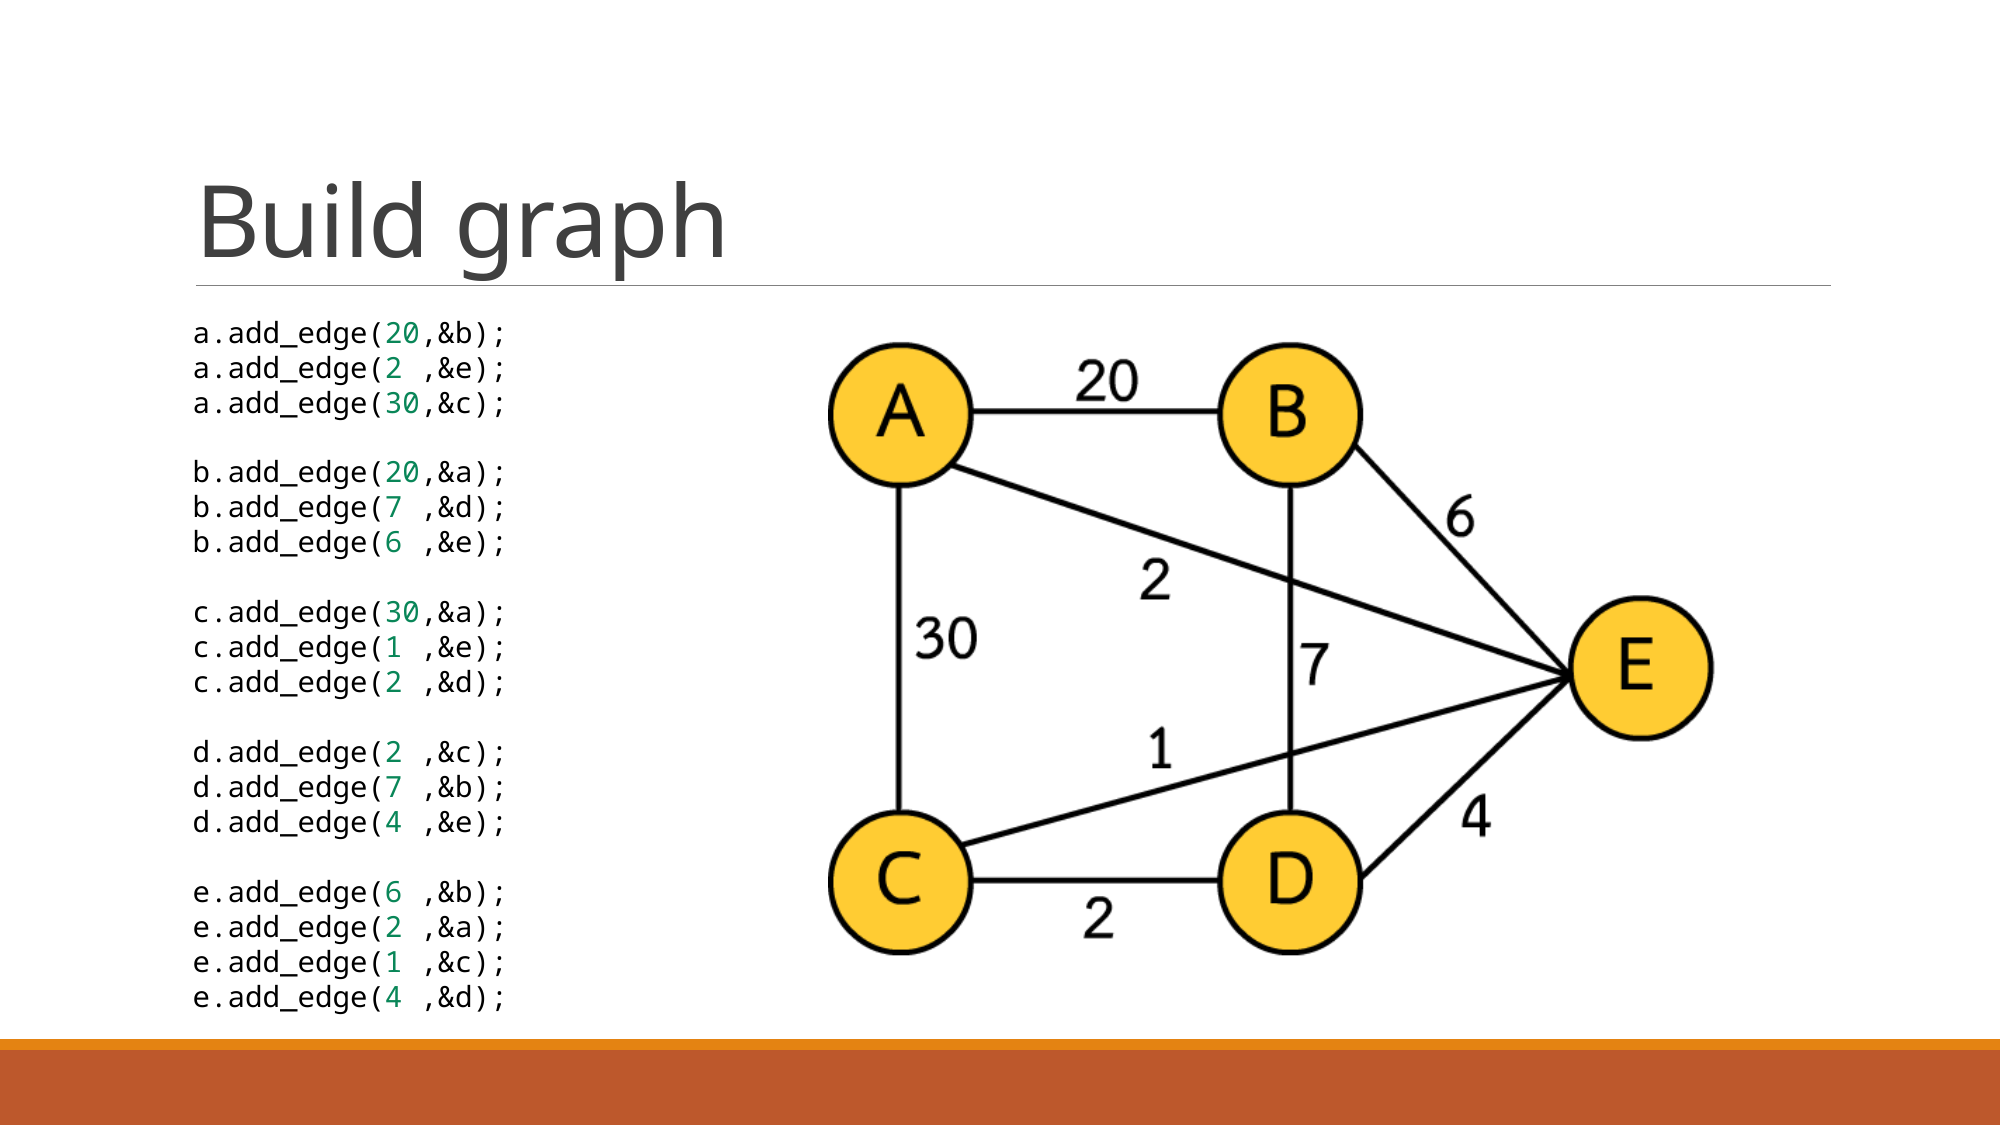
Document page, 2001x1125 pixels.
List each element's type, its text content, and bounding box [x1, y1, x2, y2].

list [827, 324, 1717, 986]
text_box a.add_edge(20,&b); a.add_edge(2 ,&e); a.add_edge(30,&c); b.add_edge(20,&a); b.add_edge(7 ,&d); b.add_edge(6 ,&e); c.add_edge(30,&a); c.add_edge(1 ,&e); c.add_edge(2 ,&d); d.add_edge(2 ,&c); d.add_edge(7 ,&b); d.add_edge(4 ,&e); e.add_edge(6 ,&b); e.add_edge(2 ,&a); e.add_edge(1 ,&c); e.add_edge(4 ,&d); [107, 306, 537, 1021]
title Build graph [180, 47, 1830, 285]
